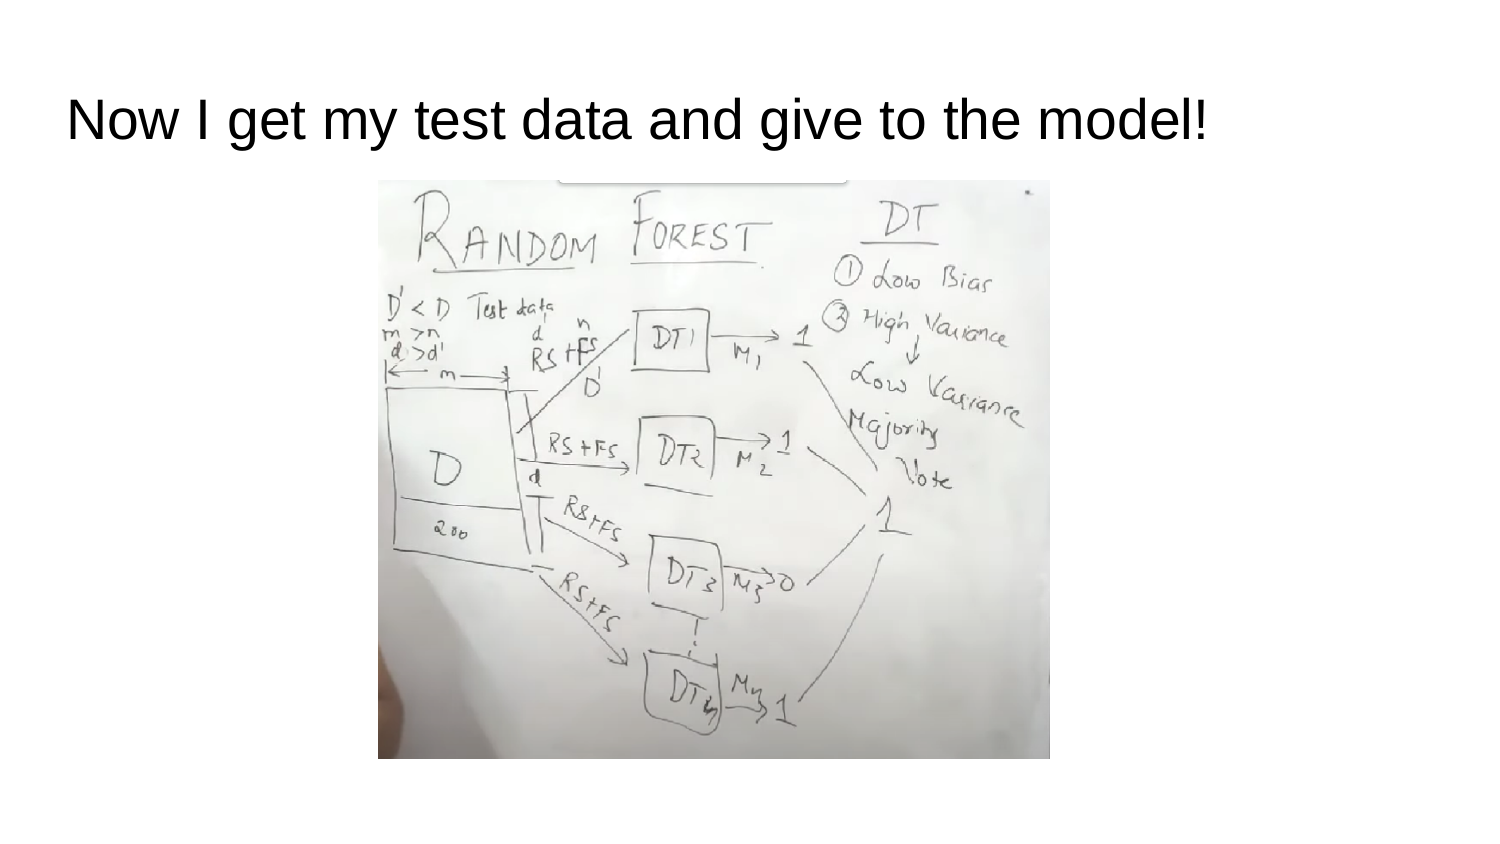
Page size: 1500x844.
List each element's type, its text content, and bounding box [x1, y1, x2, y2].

title Now I get my test data and give to the model! [51, 72, 1449, 167]
picture [377, 180, 1050, 759]
